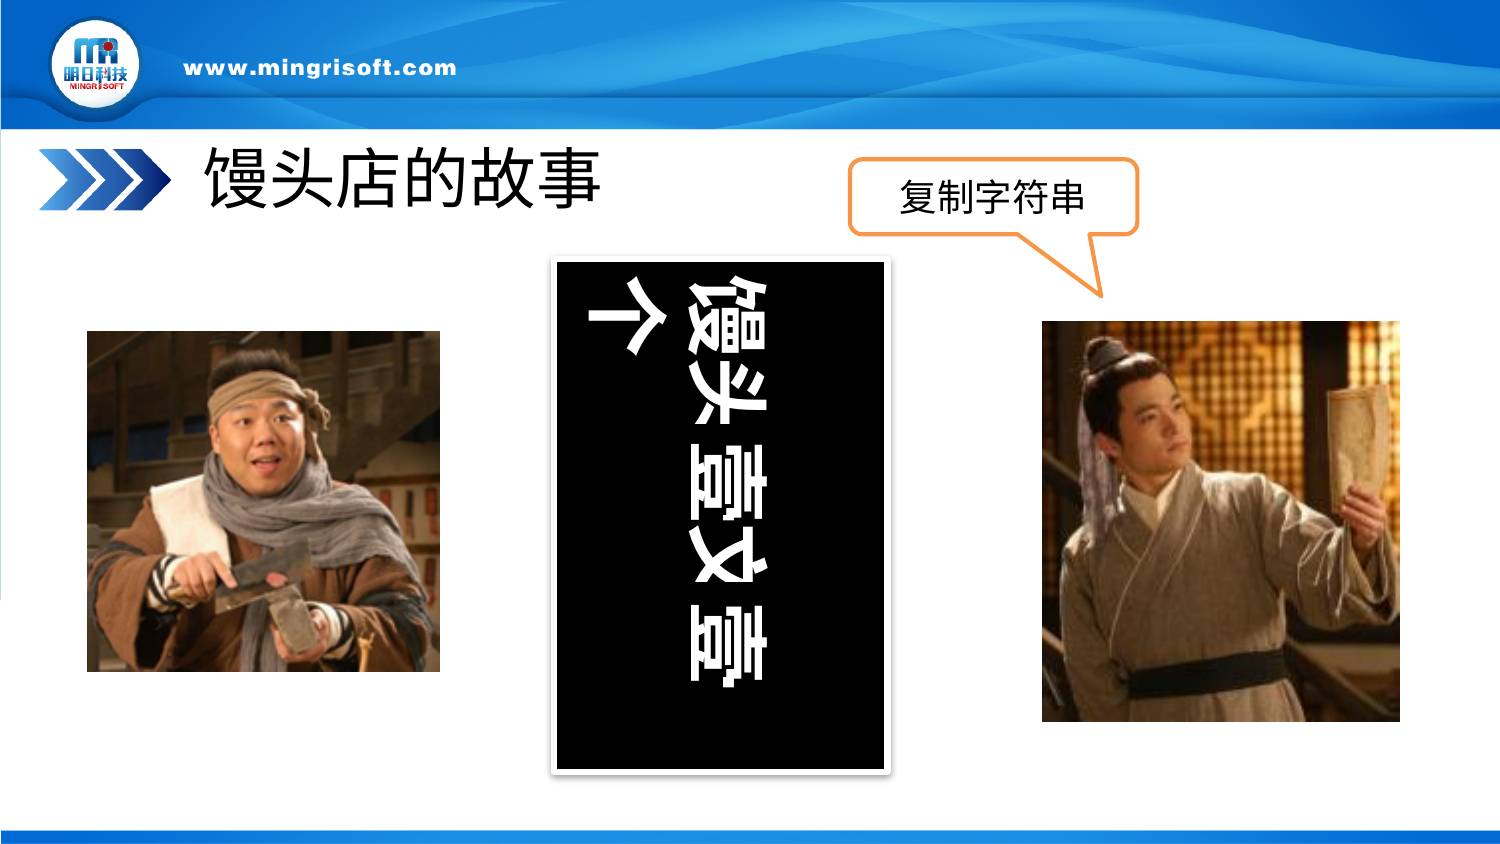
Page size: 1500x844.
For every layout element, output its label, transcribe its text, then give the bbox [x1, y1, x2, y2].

text_box 馒头一文一个 [551, 256, 891, 775]
title 馒头店的故事 [187, 105, 1101, 248]
text_box 复制字符串 [847, 157, 1140, 299]
text_box 壹 [654, 424, 789, 515]
text_box 壹 [654, 585, 790, 677]
picture [0, 0, 1500, 844]
